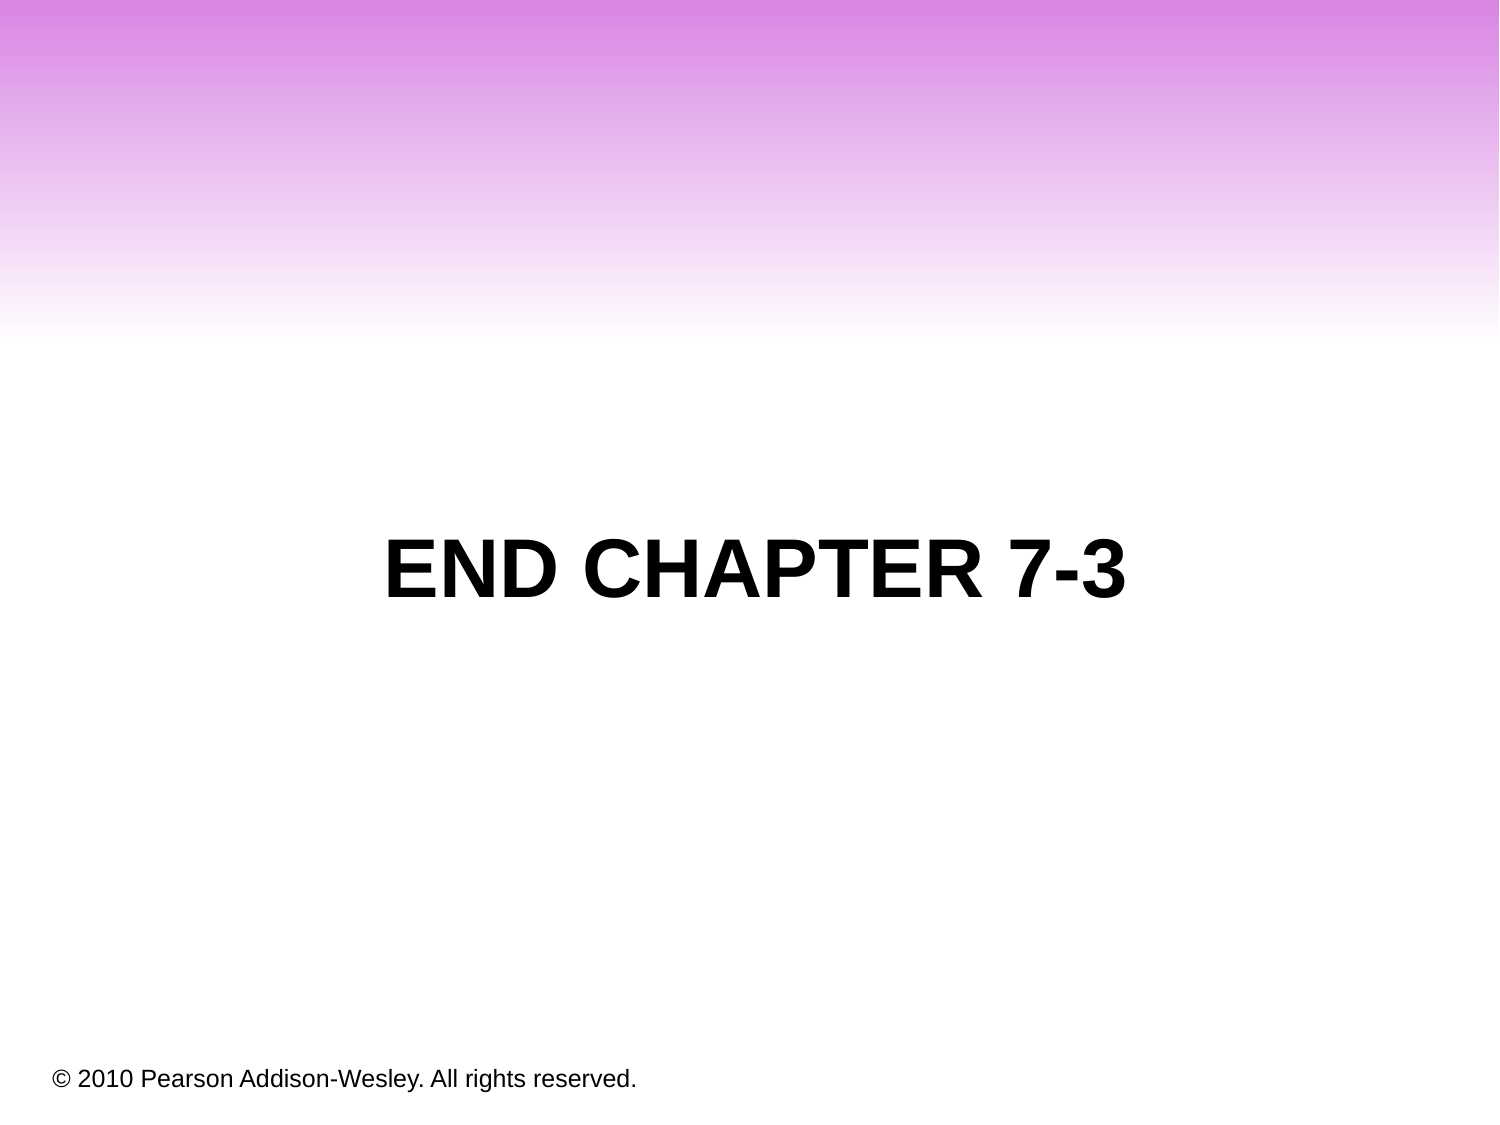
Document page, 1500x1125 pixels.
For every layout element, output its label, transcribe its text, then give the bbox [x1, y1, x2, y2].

title END chapter 7-3 [118, 506, 1394, 730]
